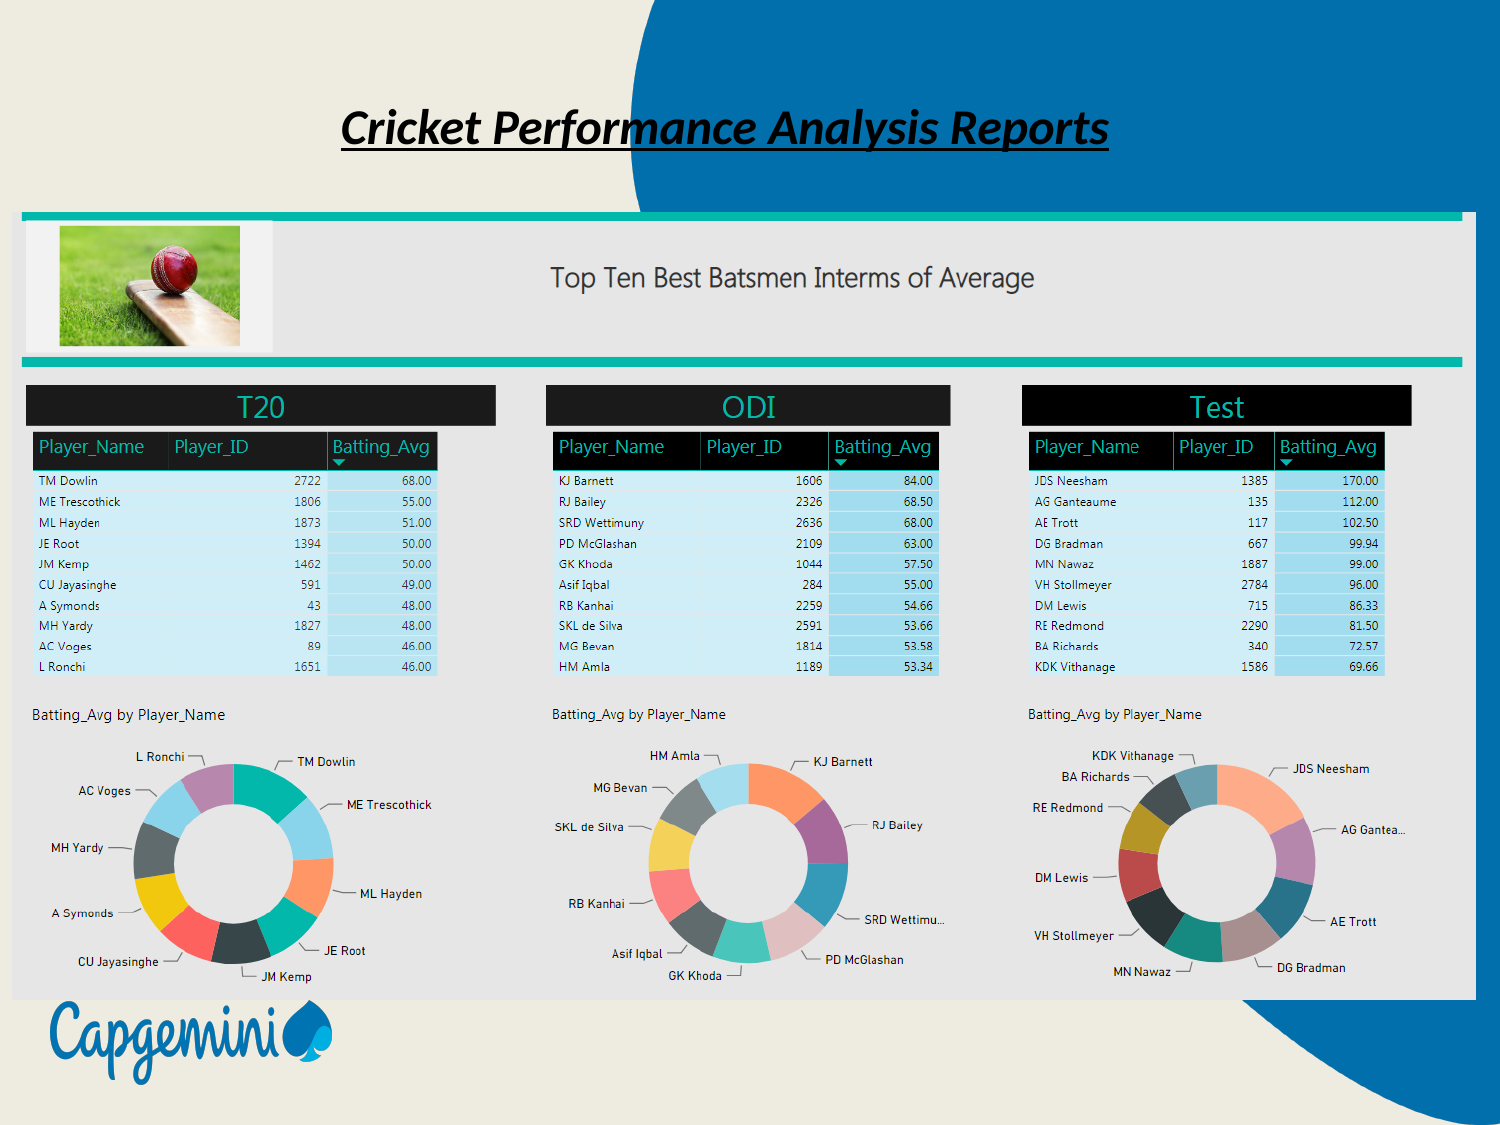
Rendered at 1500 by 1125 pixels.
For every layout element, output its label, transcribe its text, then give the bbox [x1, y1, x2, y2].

picture [139, 1061, 147, 1079]
picture [163, 1027, 169, 1041]
picture [50, 1042, 147, 1085]
picture [12, 0, 1500, 1125]
picture [114, 1028, 122, 1051]
text_box Cricket Performance Analysis Reports [237, 87, 1213, 163]
